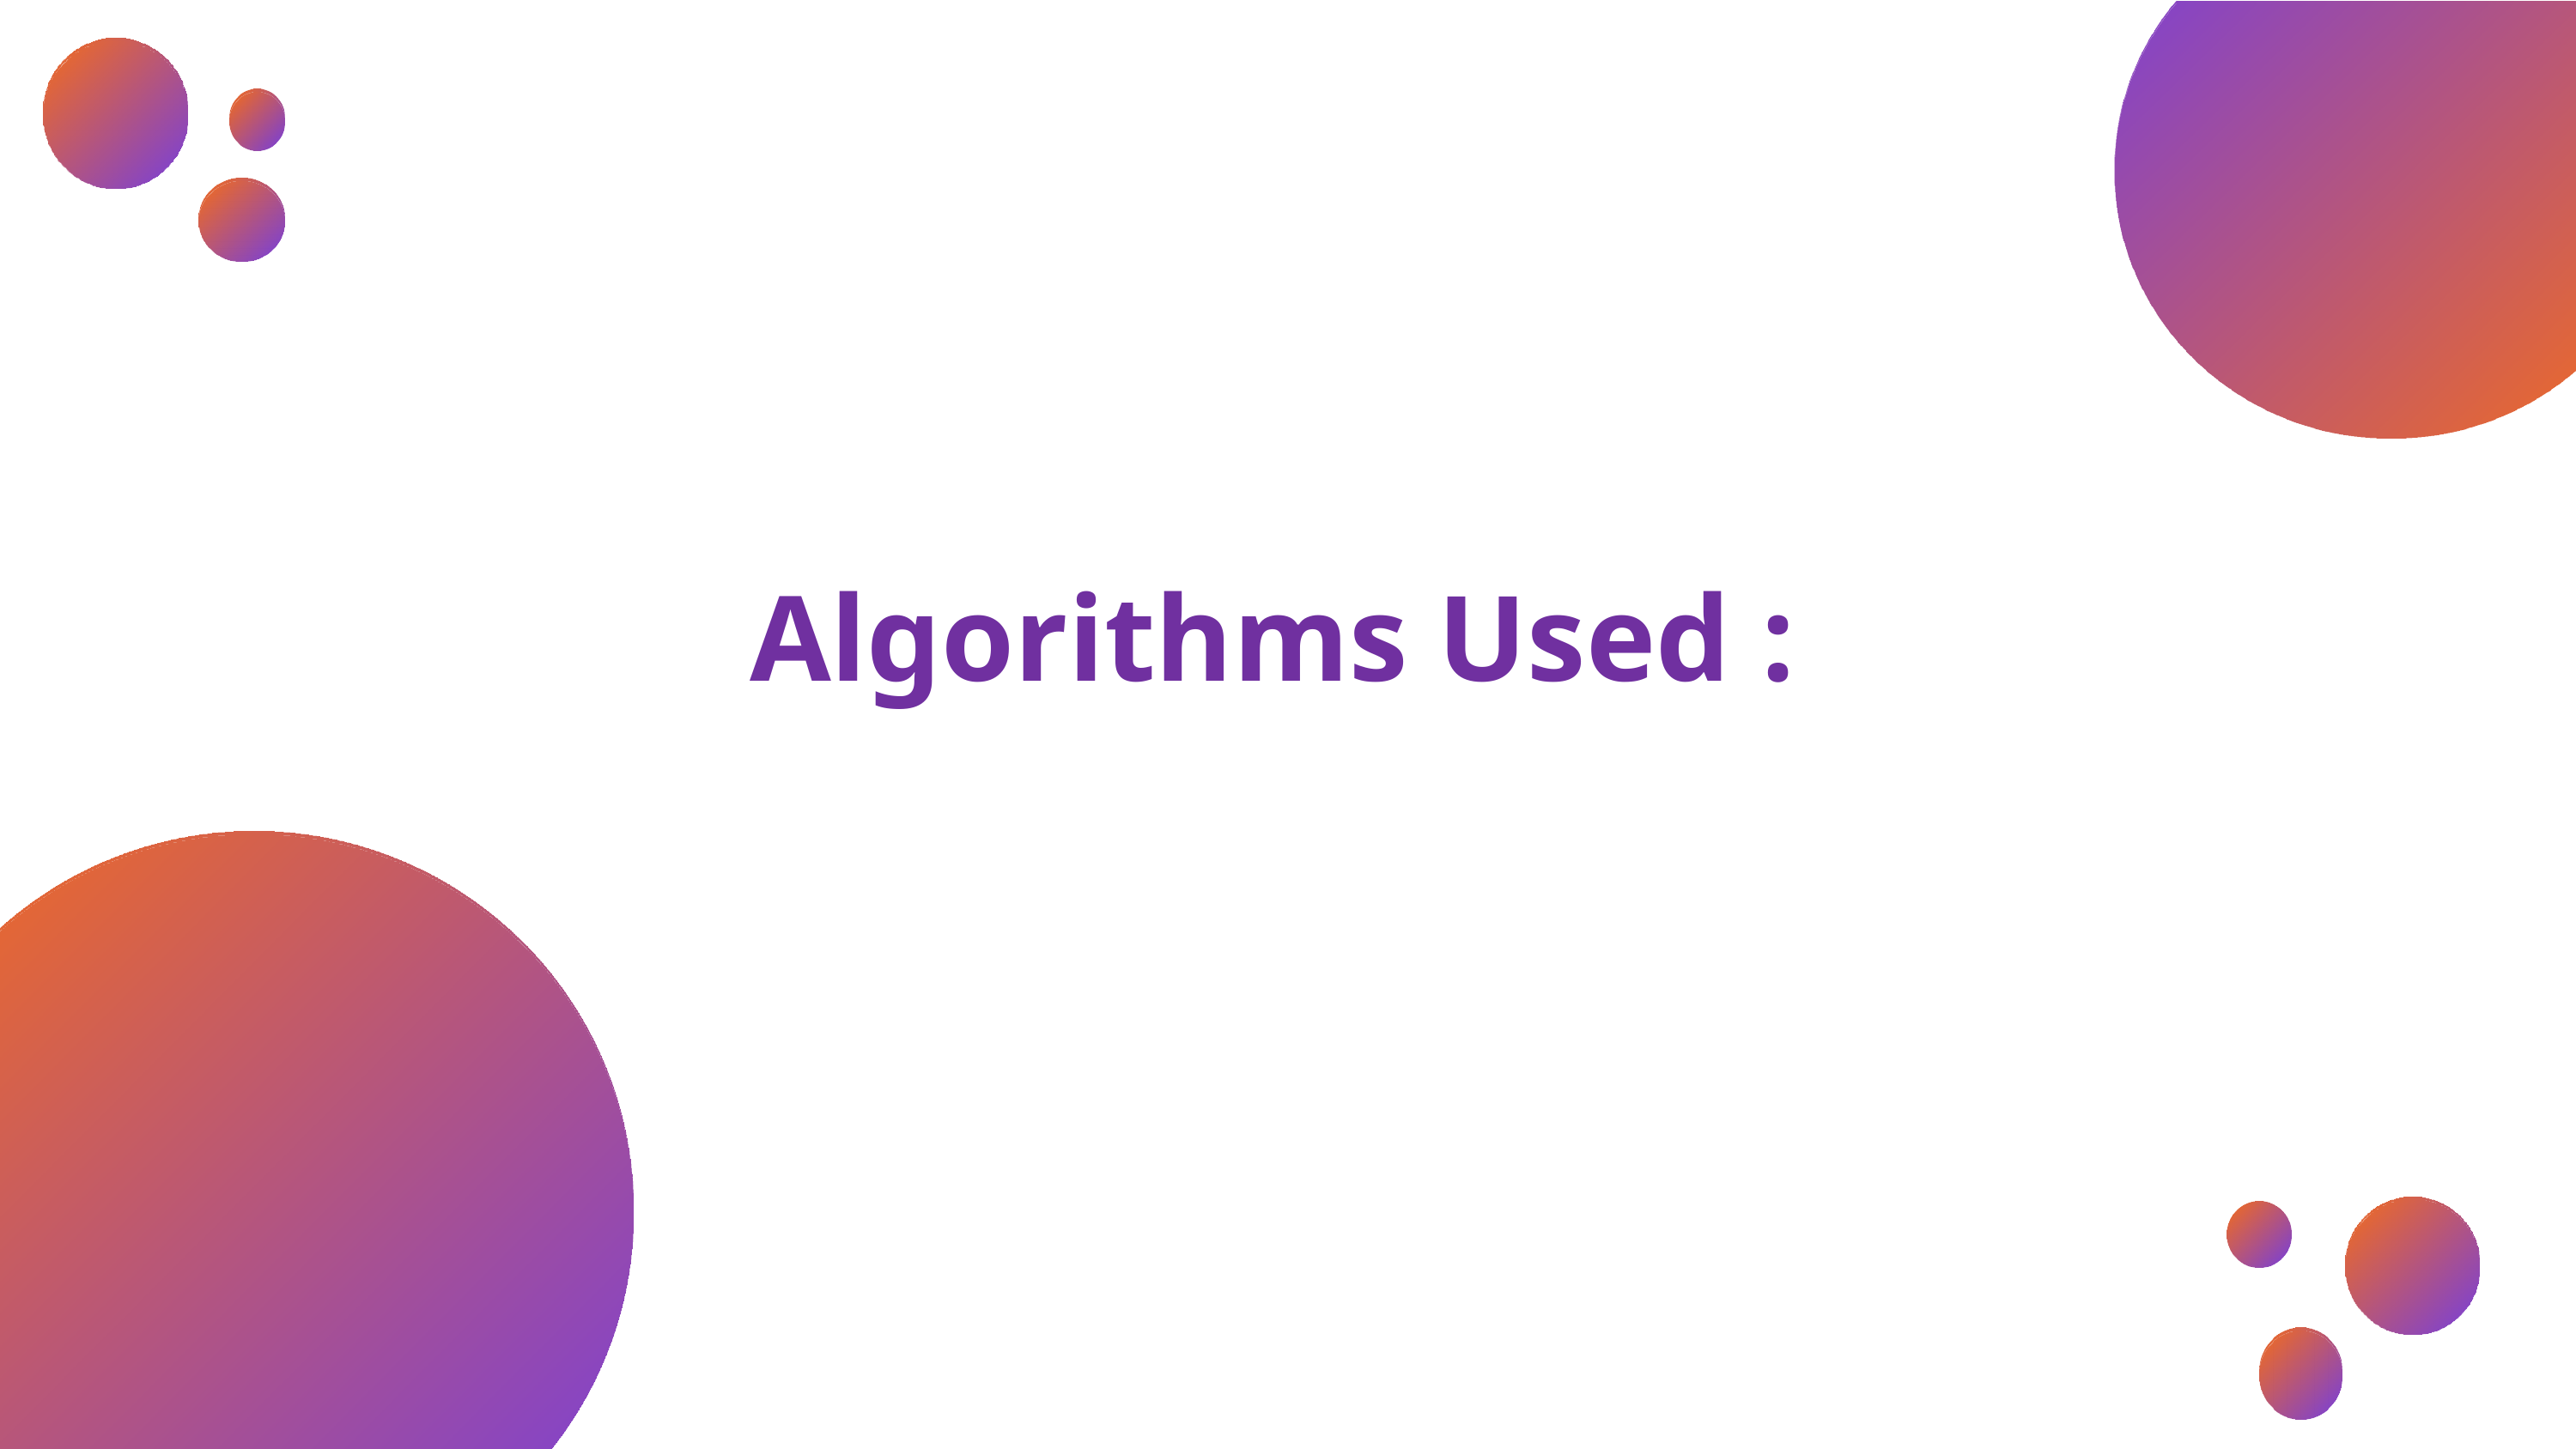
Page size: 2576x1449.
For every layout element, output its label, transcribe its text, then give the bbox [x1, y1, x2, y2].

picture [0, 831, 634, 1449]
picture [2114, 0, 2576, 439]
picture [2344, 1196, 2480, 1335]
picture [42, 38, 188, 189]
title Algorithms Used : [161, 563, 2415, 706]
picture [229, 88, 285, 151]
picture [2258, 1327, 2342, 1420]
picture [197, 178, 285, 263]
picture [2227, 1201, 2292, 1269]
